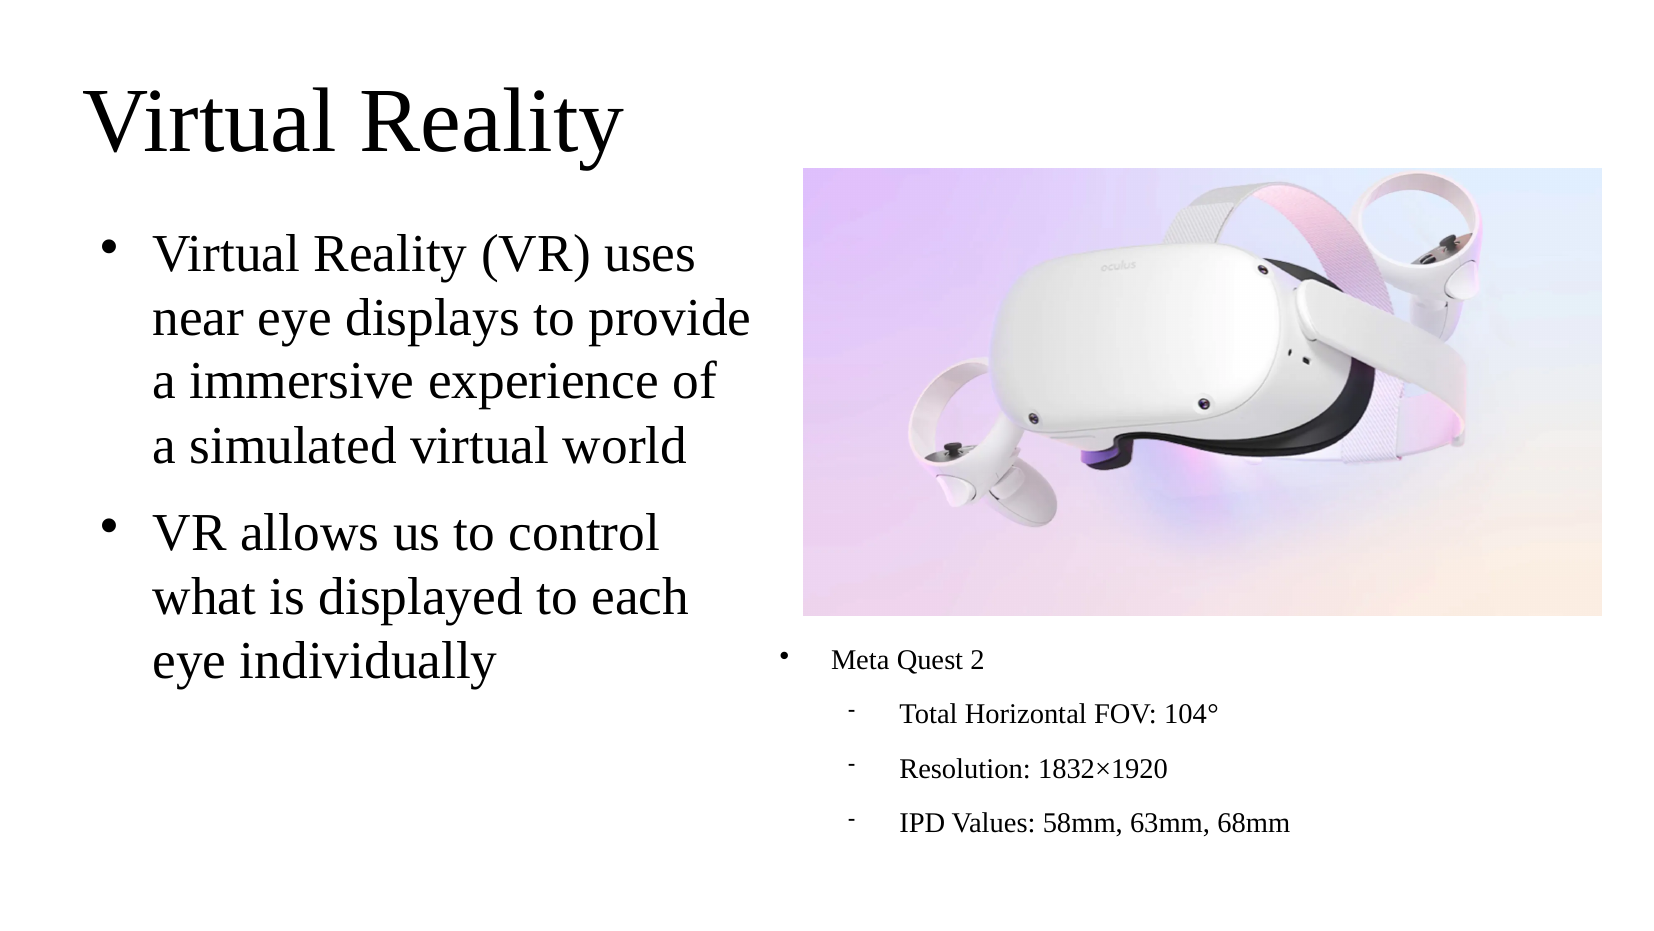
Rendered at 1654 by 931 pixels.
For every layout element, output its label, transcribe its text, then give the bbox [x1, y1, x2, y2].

list Virtual Reality (VR) uses near eye displays to provide a immersive experience of a simulated virtual world VR allows us to control what is displayed to each eye individually [82, 217, 754, 757]
title Virtual Reality [82, 37, 1571, 192]
text_box Meta Quest 2 Total Horizontal FOV: 104° Resolution: 1832×1920 IPD Values: 58mm, 63mm, 68mm [762, 640, 1300, 852]
picture [803, 167, 1602, 616]
